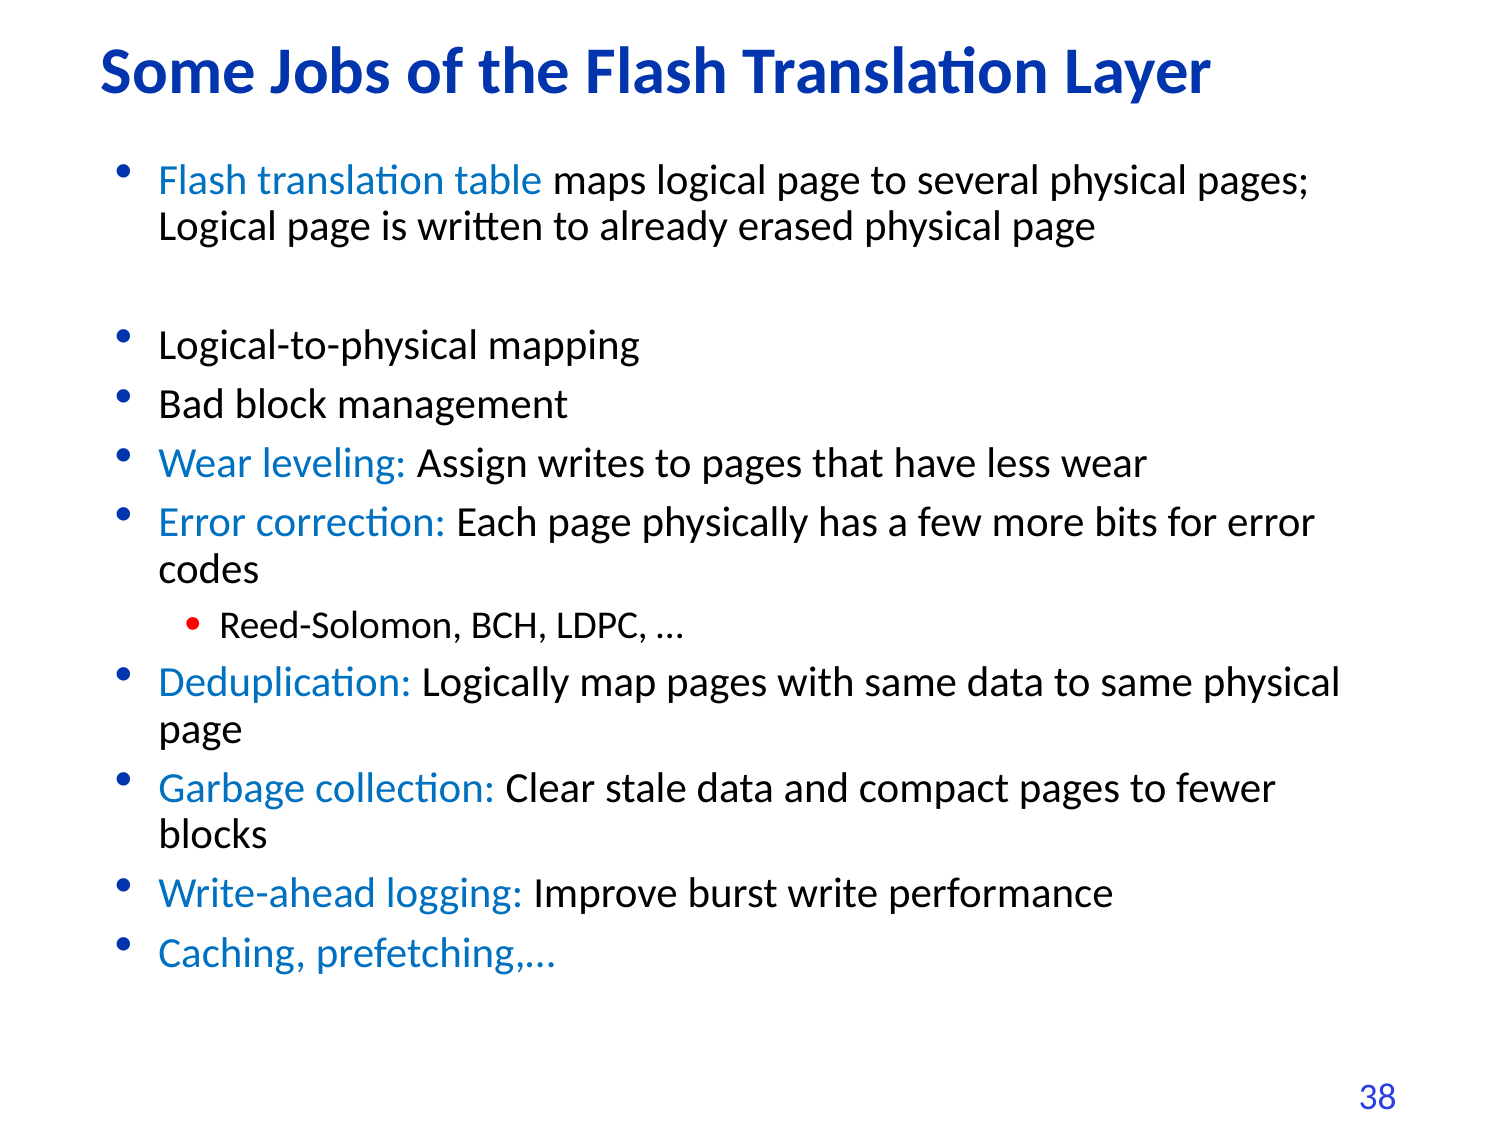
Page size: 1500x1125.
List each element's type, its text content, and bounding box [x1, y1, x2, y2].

list Flash translation table maps logical page to several physical pages; Logical page is written to already erased physical page Logical-to-physical mapping Bad block management Wear leveling: Assign writes to pages that have less wear Error correction: Each page physically has a few more bits for error codes Reed-Solomon, BCH, LDPC, … Deduplication: Logically map pages with same data to same physical page Garbage collection: Clear stale data and compact pages to fewer blocks Write-ahead logging: Improve burst write performance Caching, prefetching,… [99, 149, 1400, 988]
title Some Jobs of the Flash Translation Layer [85, 28, 1261, 117]
